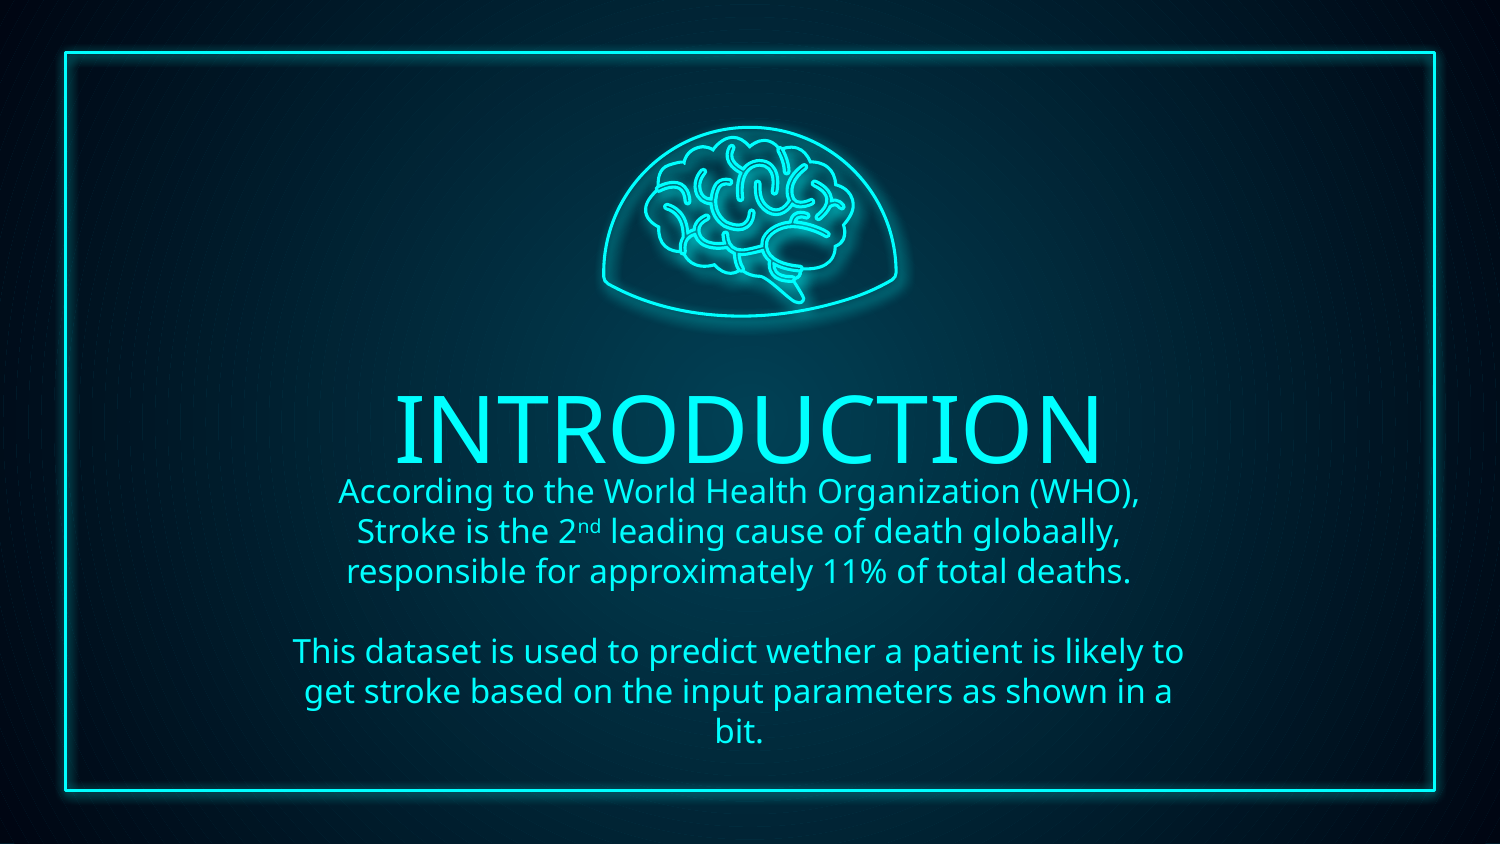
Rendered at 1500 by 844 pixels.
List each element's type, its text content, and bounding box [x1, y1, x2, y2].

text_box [602, 126, 898, 318]
title INTRODUCTION [309, 354, 1191, 472]
subtitle According to the World Health Organization (WHO), Stroke is the 2nd leading cause of death globaally, responsible for approximately 11% of total deaths. This dataset is used to predict wether a patient is likely to get stroke based on the input parameters as shown in a bit. [269, 472, 1210, 748]
